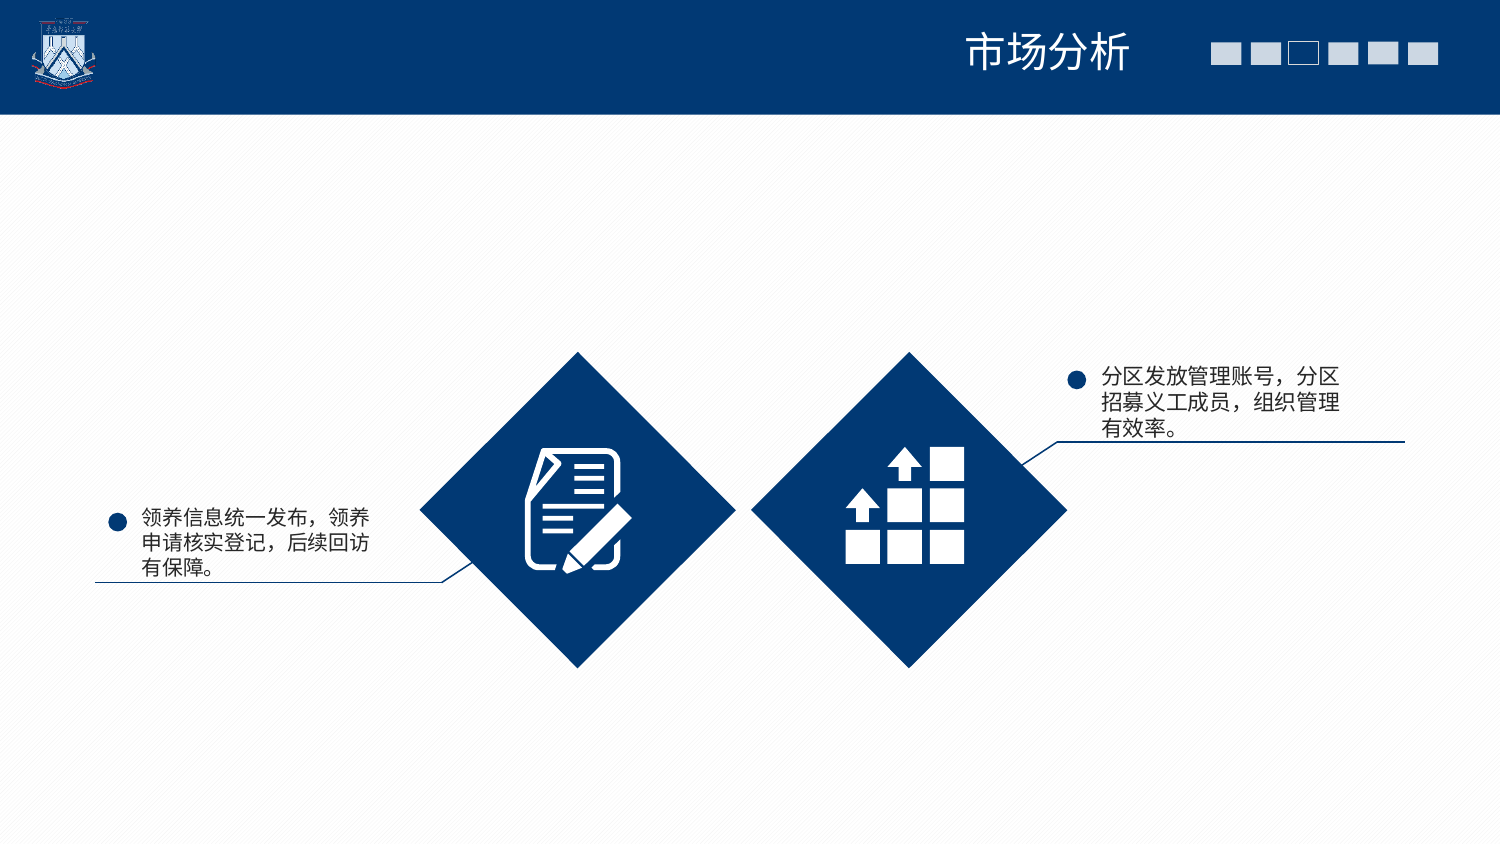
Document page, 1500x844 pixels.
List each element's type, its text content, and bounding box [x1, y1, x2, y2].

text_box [465, 397, 690, 623]
list 市场分析 [532, 18, 1147, 94]
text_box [796, 397, 1022, 623]
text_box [992, 354, 1406, 485]
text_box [94, 496, 460, 589]
picture [24, 12, 100, 96]
